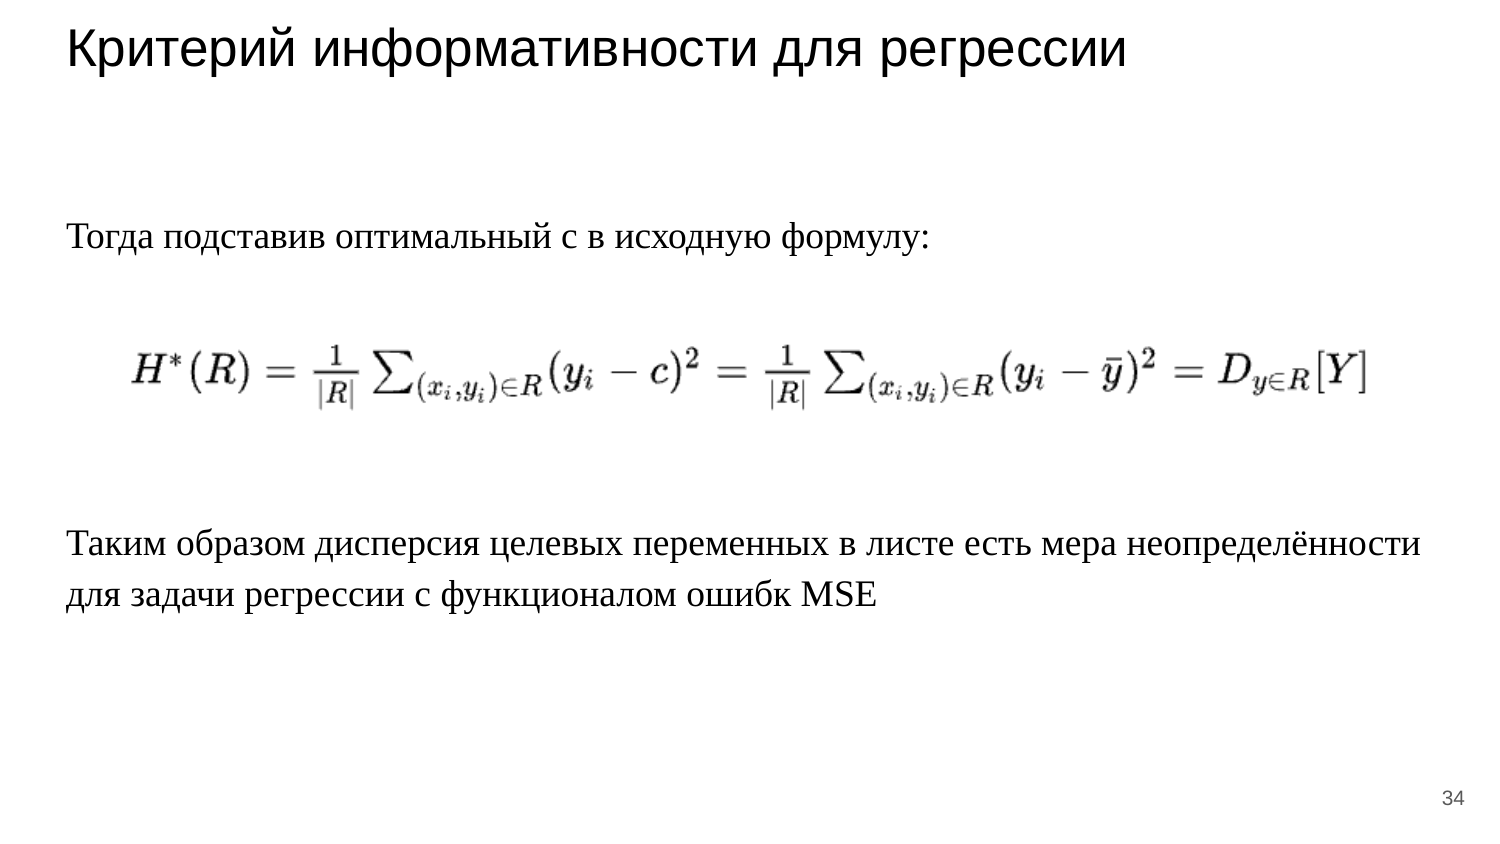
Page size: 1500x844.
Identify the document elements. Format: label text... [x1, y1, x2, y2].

title Критерий информативности для регрессии [51, 0, 1449, 92]
list Тогда подставив оптимальный c в исходную формулу: Таким образом дисперсия целевых переменных в листе есть мера неопределённости для задачи регрессии с функционалом ошибк MSE [51, 189, 1449, 750]
picture [130, 342, 1370, 415]
slide_number ‹#› [1389, 764, 1480, 830]
